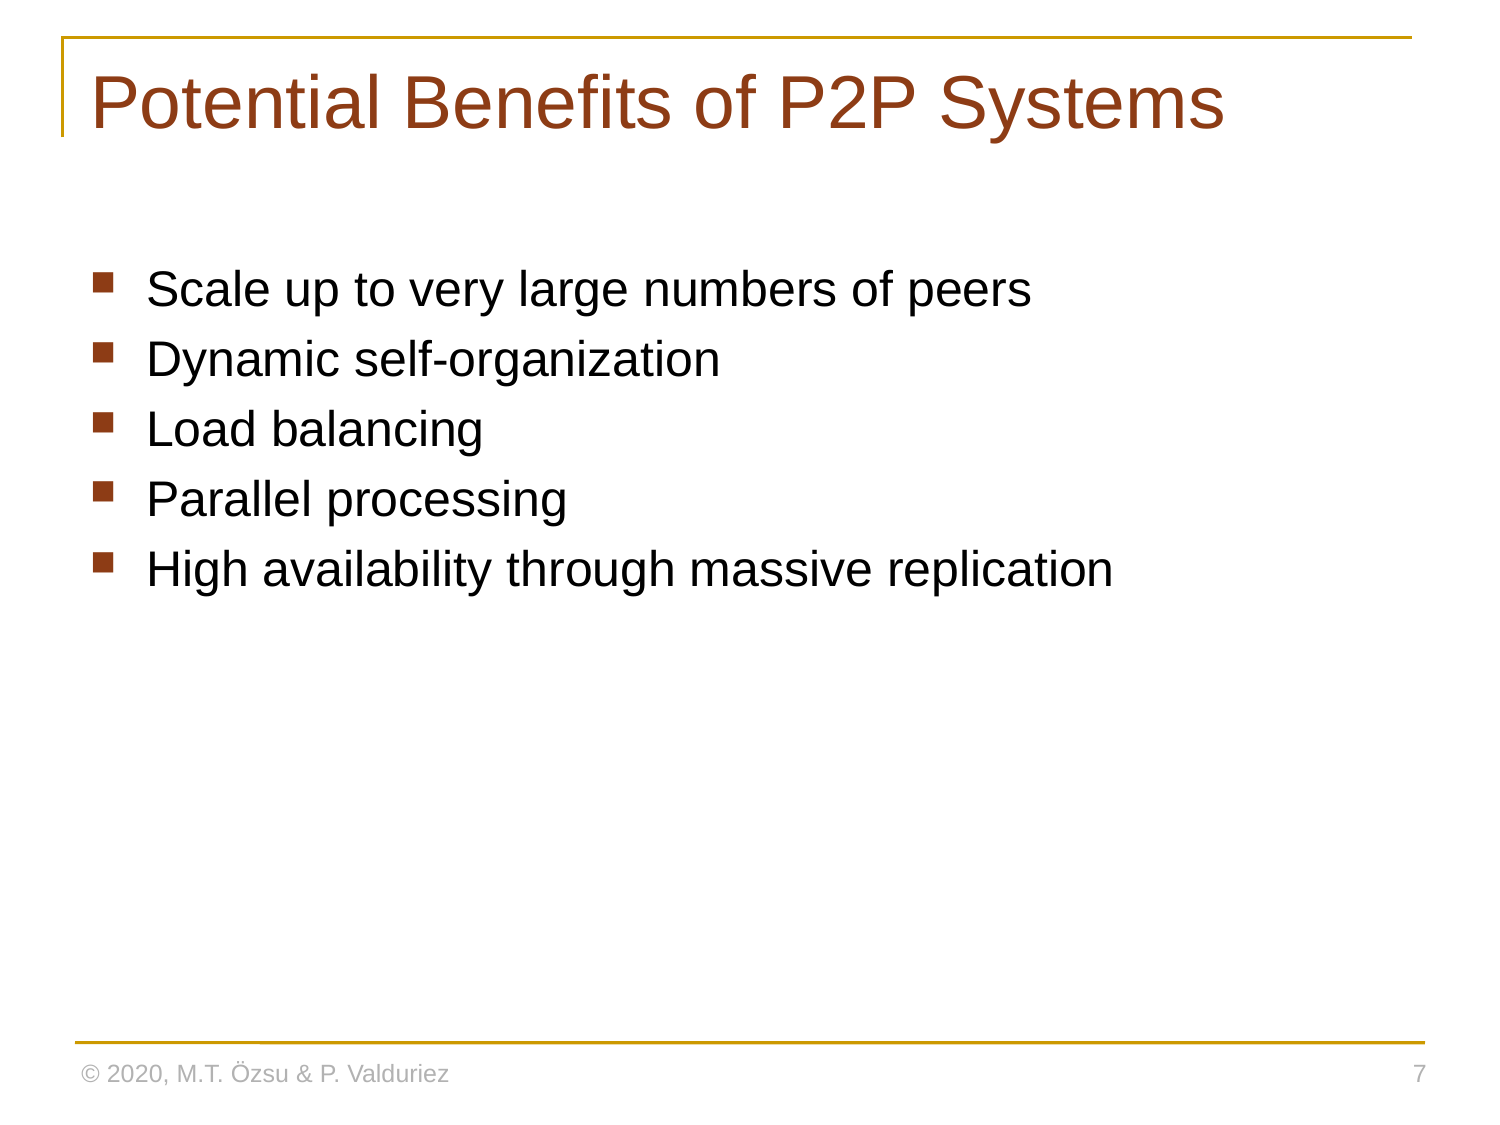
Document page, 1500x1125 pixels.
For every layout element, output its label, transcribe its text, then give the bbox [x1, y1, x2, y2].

list Scale up to very large numbers of peers Dynamic self-organization Load balancing Parallel processing High availability through massive replication [74, 249, 1426, 993]
slide_number 7 [1104, 1042, 1442, 1103]
title Potential Benefits of P2P Systems [74, 45, 1426, 233]
footer © 2020, M.T. Özsu & P. Valduriez [66, 1042, 573, 1103]
